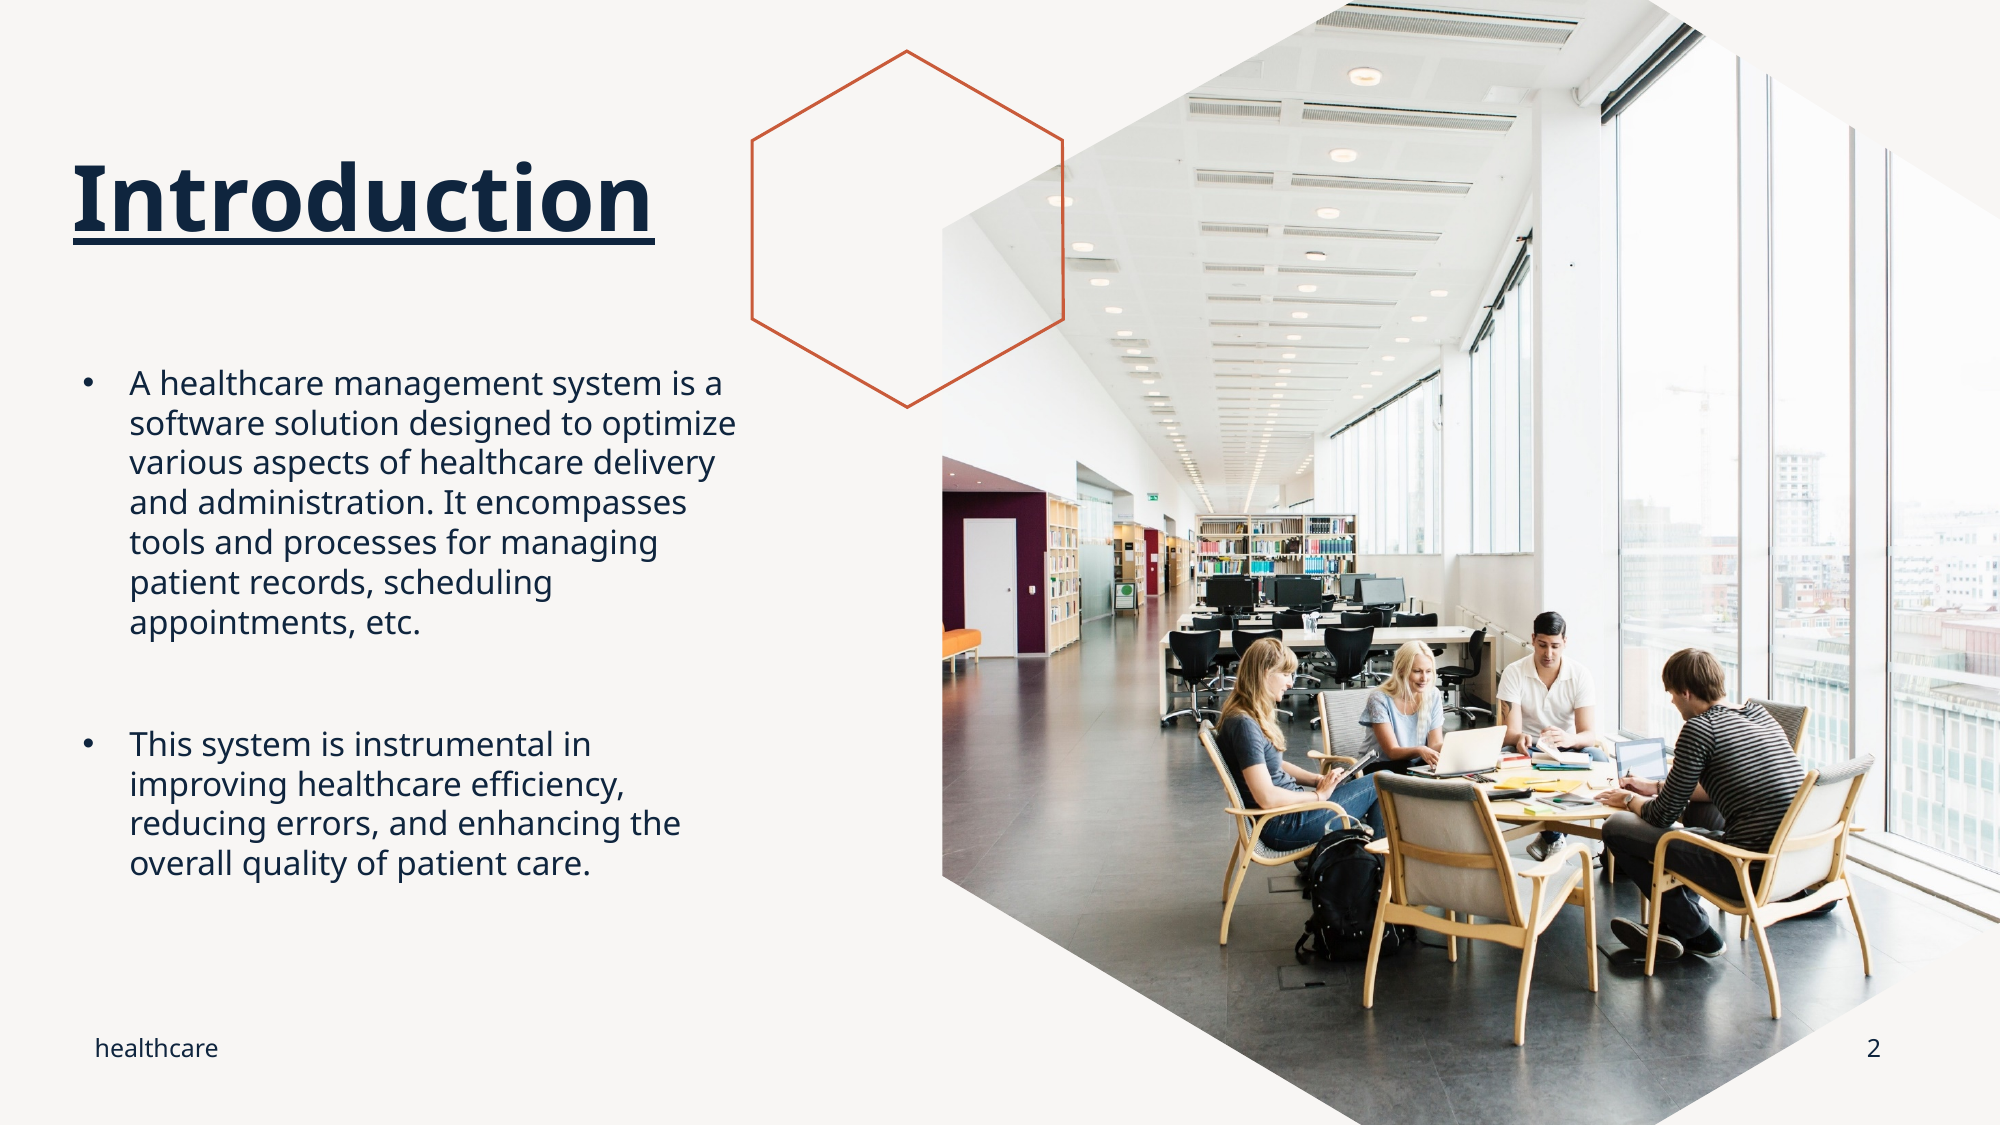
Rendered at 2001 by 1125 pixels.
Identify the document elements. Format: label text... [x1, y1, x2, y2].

list A healthcare management system is a software solution designed to optimize various aspects of healthcare delivery and administration. It encompasses tools and processes for managing patient records, scheduling appointments, etc. This system is instrumental in improving healthcare efficiency, reducing errors, and enhancing the overall quality of patient care. [67, 354, 767, 1003]
title Introduction [57, 93, 832, 311]
text_box [752, 51, 942, 408]
picture [942, 0, 2000, 1125]
footer healthcare [79, 1020, 755, 1080]
